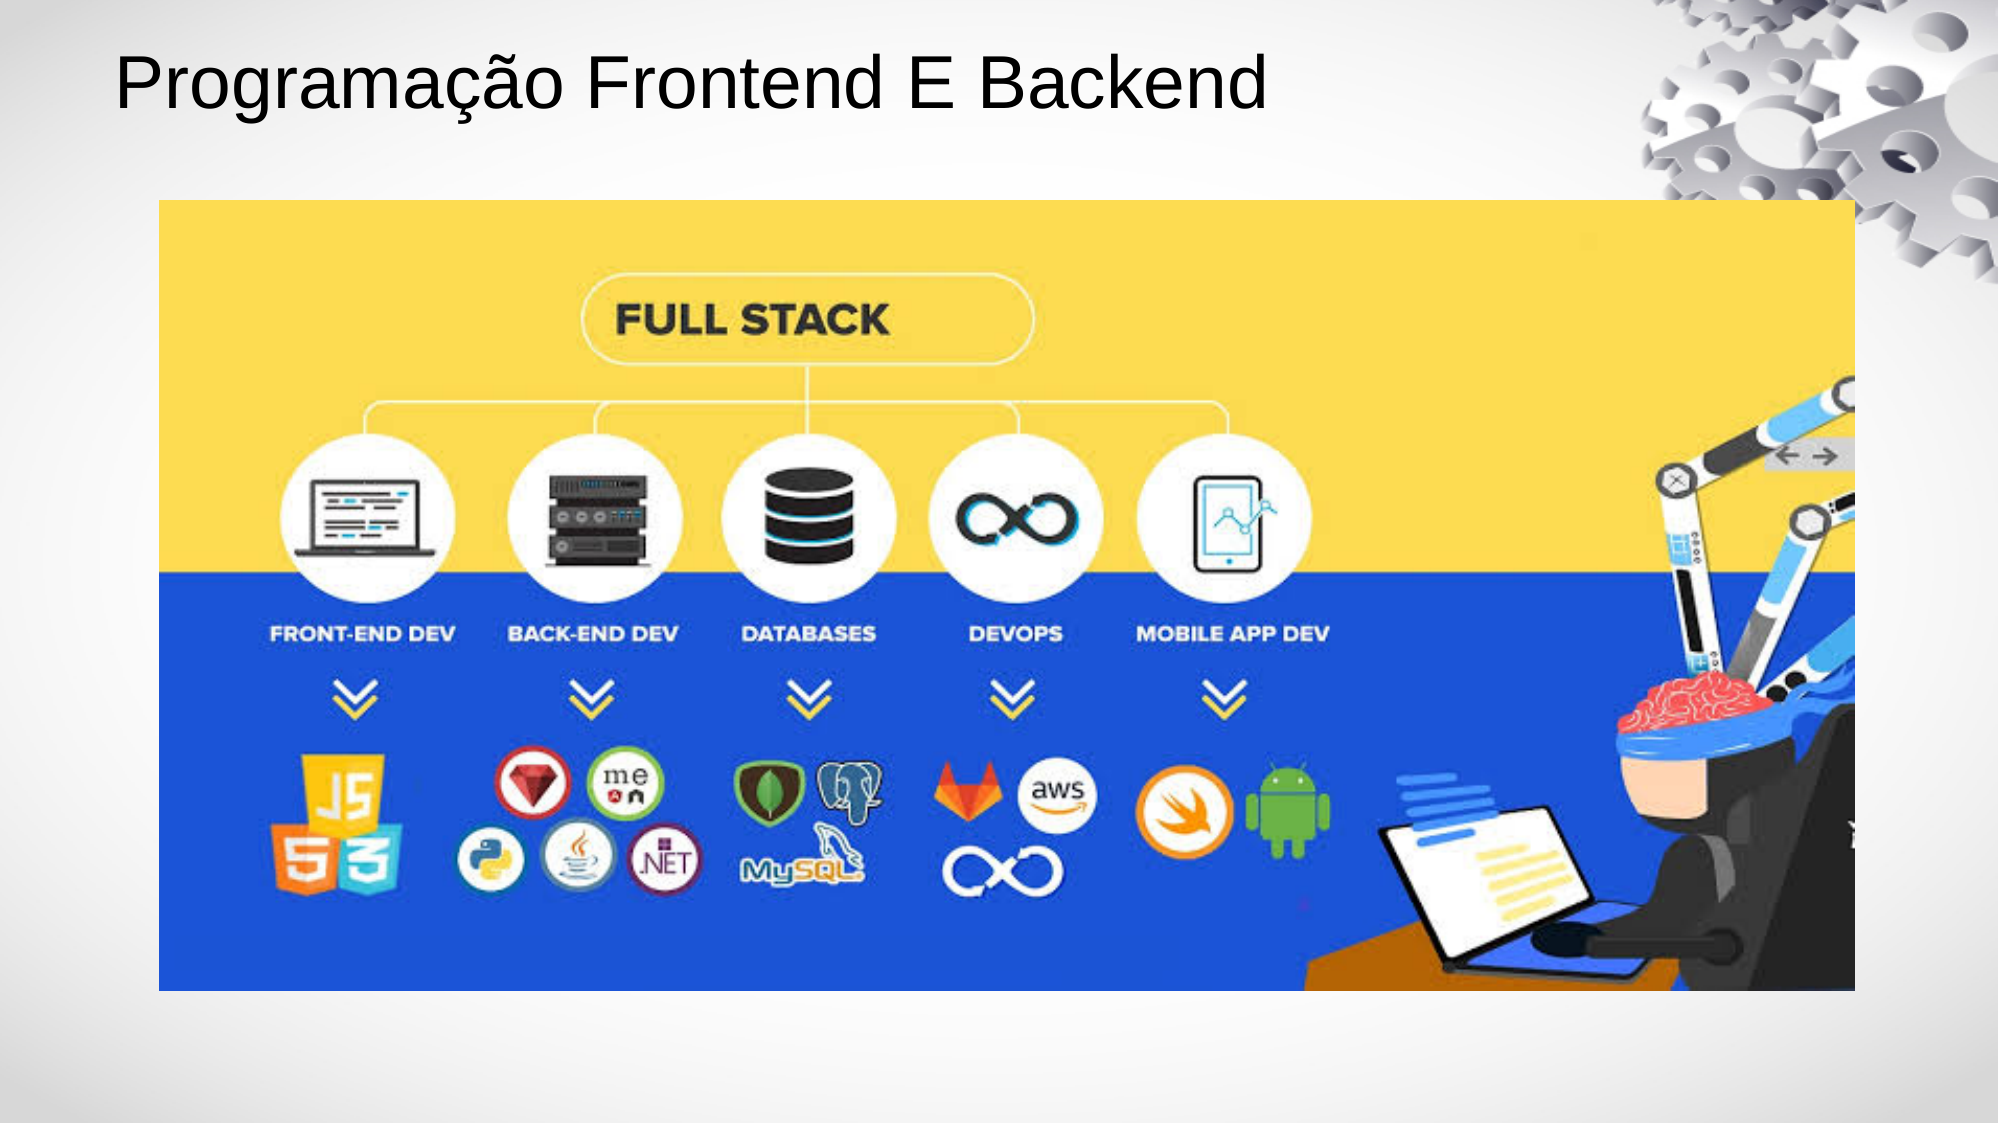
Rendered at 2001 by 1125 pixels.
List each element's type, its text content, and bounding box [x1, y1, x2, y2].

picture [0, 0, 1998, 1123]
text_box Programação Frontend E Backend [99, 31, 1898, 125]
